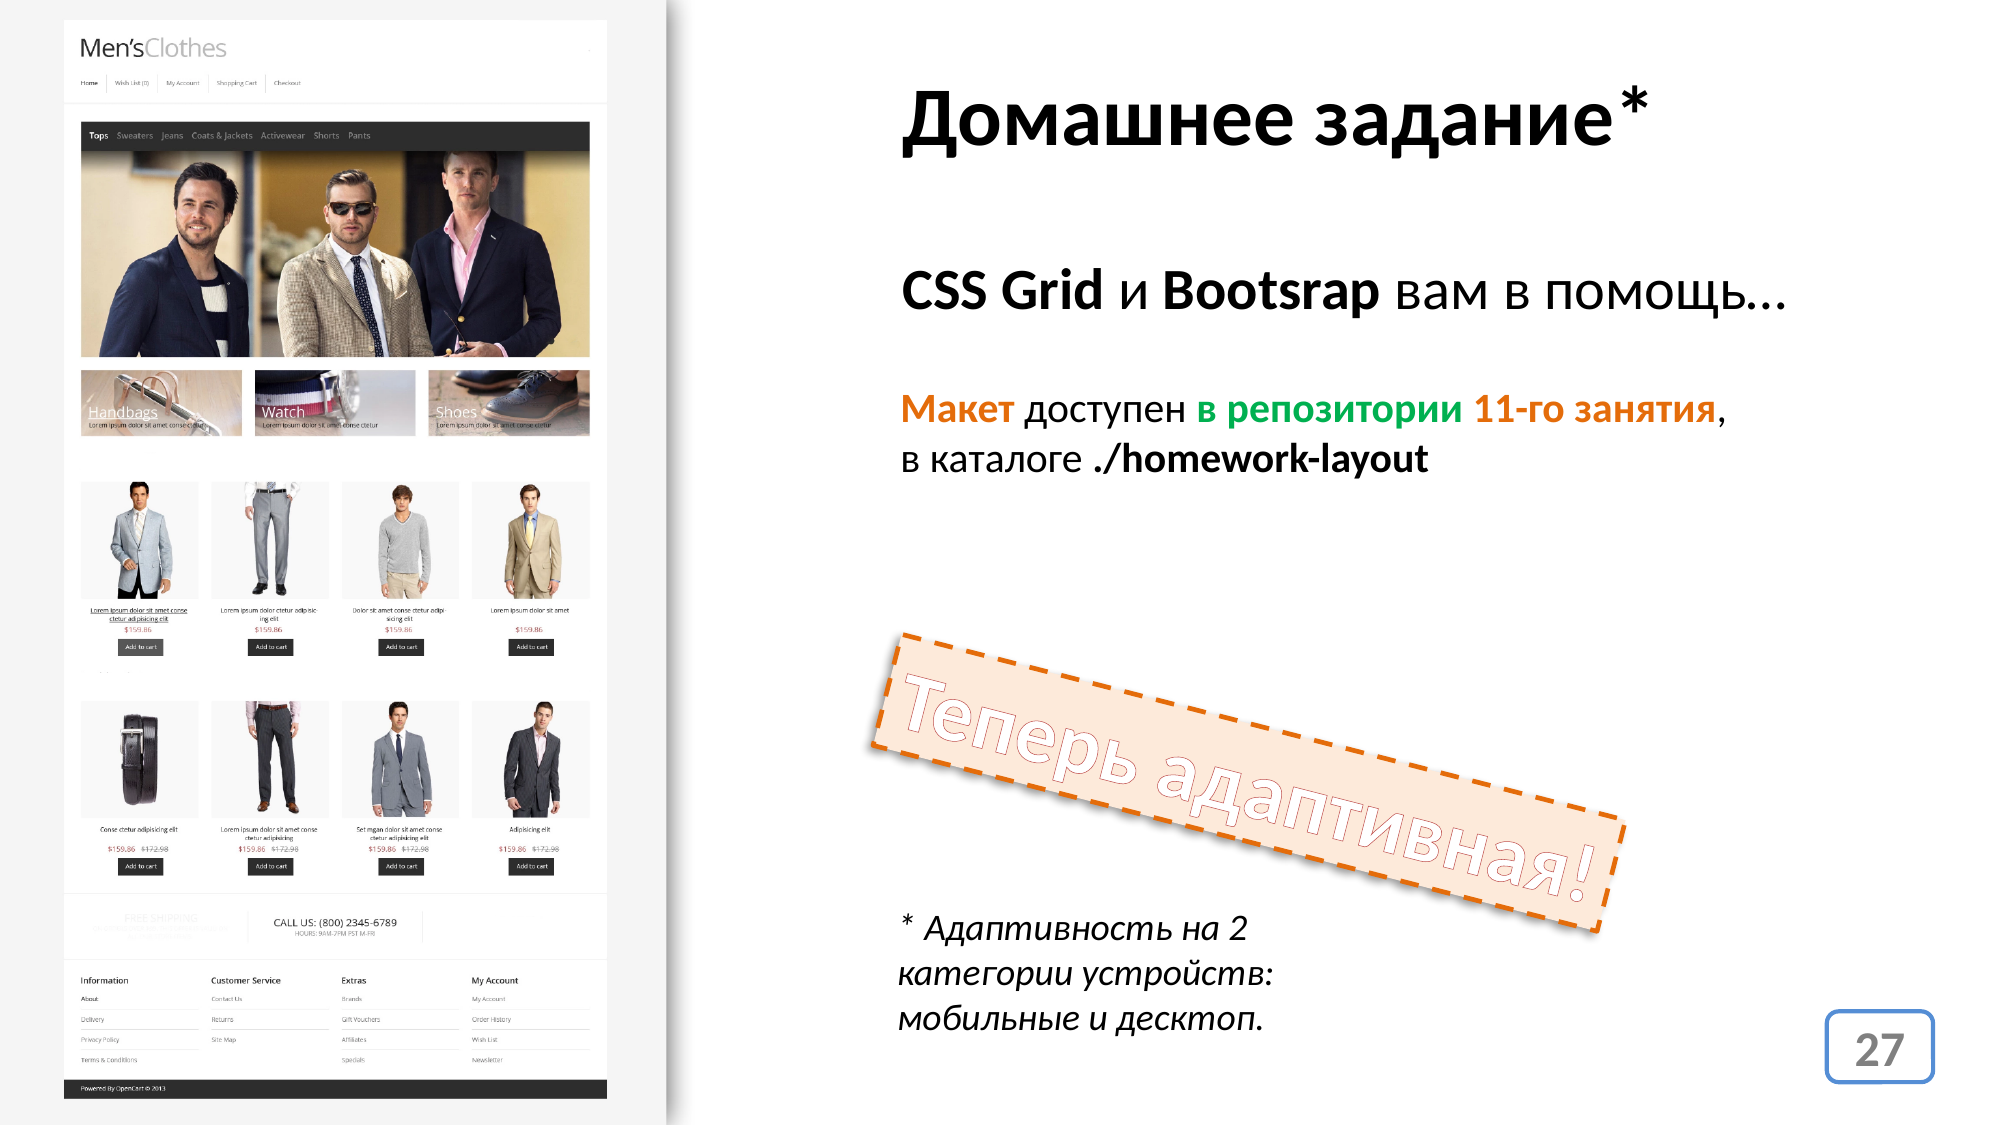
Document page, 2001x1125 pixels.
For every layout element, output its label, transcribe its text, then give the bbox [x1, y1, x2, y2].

text_box Домашнее задание* [887, 54, 1762, 170]
text_box CSS Grid и Bootsrap вам в помощь… [887, 243, 1827, 329]
text_box Макет доступен в репозитории 11-го занятия, в каталоге ./homework-layout [885, 373, 1754, 489]
text_box 27 [1824, 1009, 1936, 1085]
text_box * Адаптивность на 2 категории устройств: мобильные и десктоп. [882, 895, 1426, 1045]
picture [0, 0, 667, 1125]
text_box Теперь адаптивная! [873, 634, 1626, 932]
